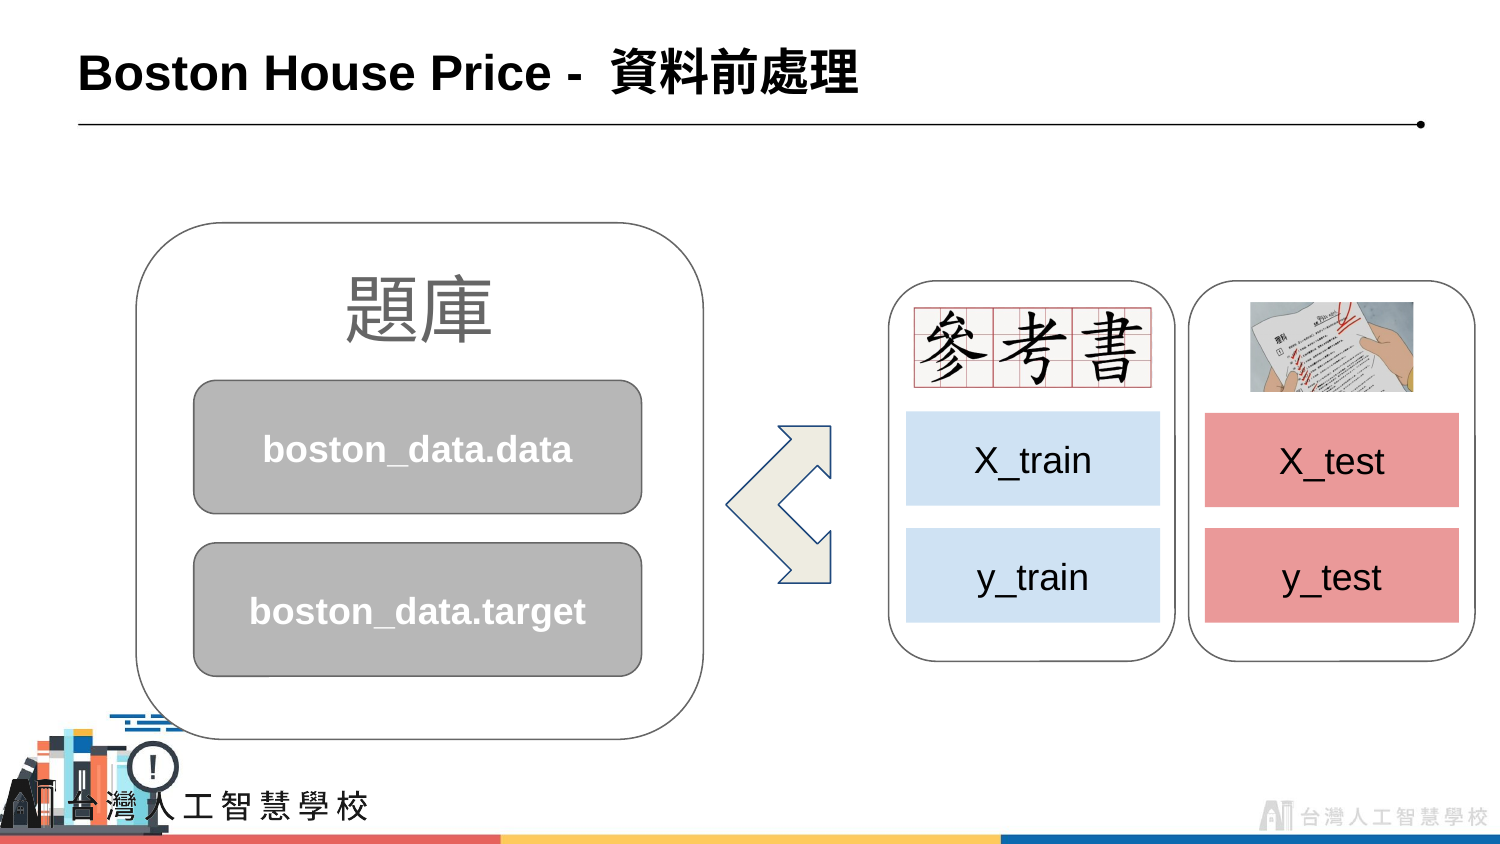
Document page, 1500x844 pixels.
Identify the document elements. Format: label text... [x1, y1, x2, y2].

text_box [1188, 280, 1476, 662]
title Boston House Price - 資料前處理 [62, 25, 1500, 120]
text_box [1250, 302, 1414, 392]
picture [0, 0, 1500, 844]
text_box y_test [1204, 528, 1459, 623]
text_box y_train [906, 528, 1161, 623]
text_box 題庫 [136, 222, 704, 740]
text_box [725, 426, 831, 584]
text_box X_train [906, 411, 1161, 506]
text_box boston_data.target [193, 542, 642, 677]
text_box [888, 280, 1176, 662]
text_box X_test [1204, 412, 1459, 508]
text_box boston_data.data [193, 380, 642, 514]
